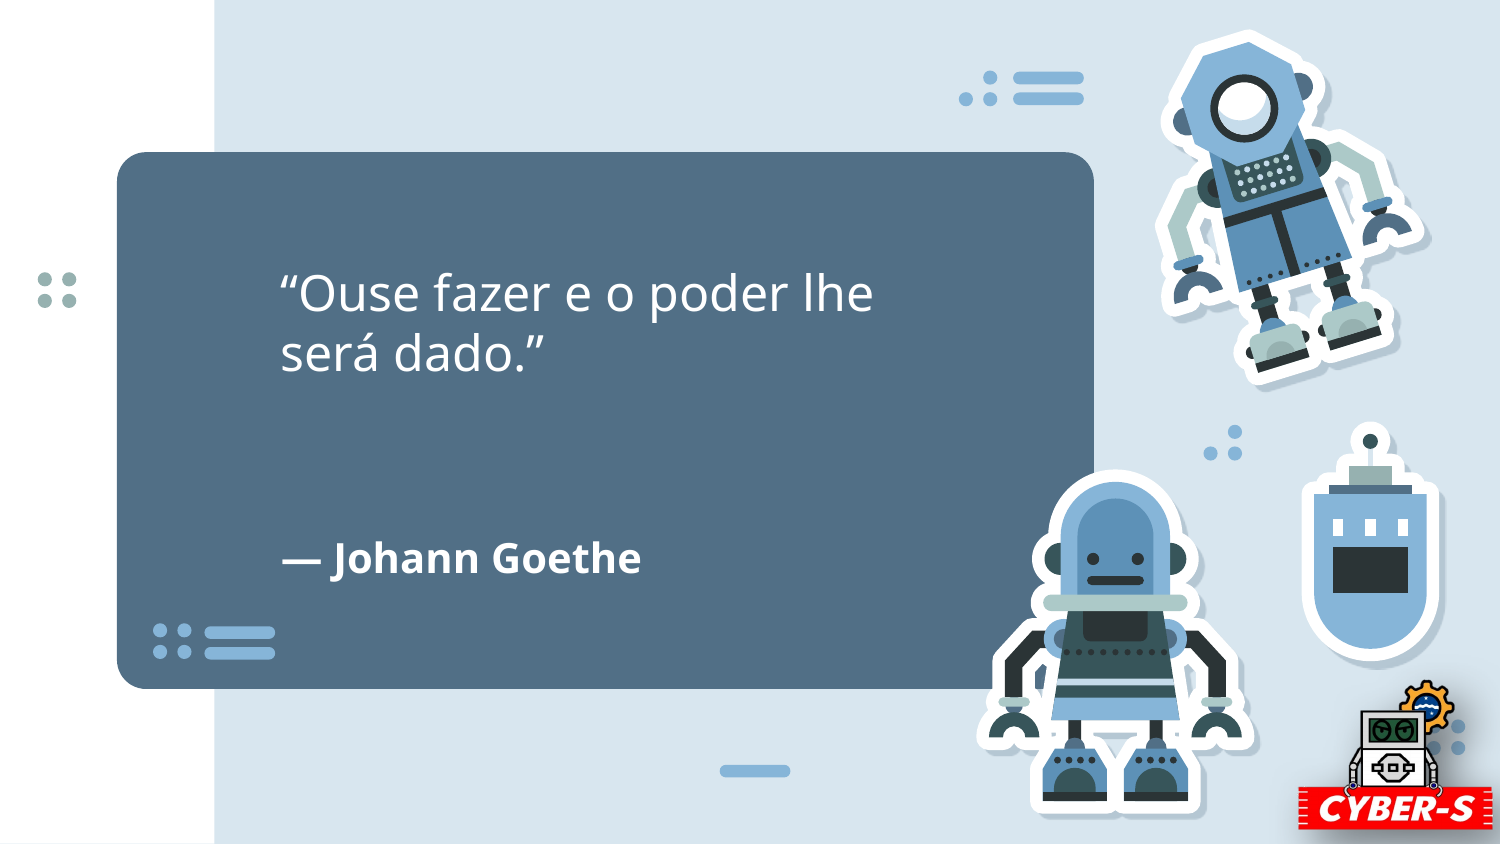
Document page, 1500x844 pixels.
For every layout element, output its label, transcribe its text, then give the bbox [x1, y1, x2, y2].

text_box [988, 481, 1243, 802]
title — Johann Goethe [265, 517, 946, 598]
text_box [1313, 433, 1427, 649]
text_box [1148, 41, 1398, 362]
picture [1288, 678, 1500, 836]
subtitle “Ouse fazer e o poder lhe será dado.” [265, 246, 946, 517]
text_box [719, 764, 791, 778]
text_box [1203, 424, 1243, 461]
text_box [152, 623, 276, 660]
